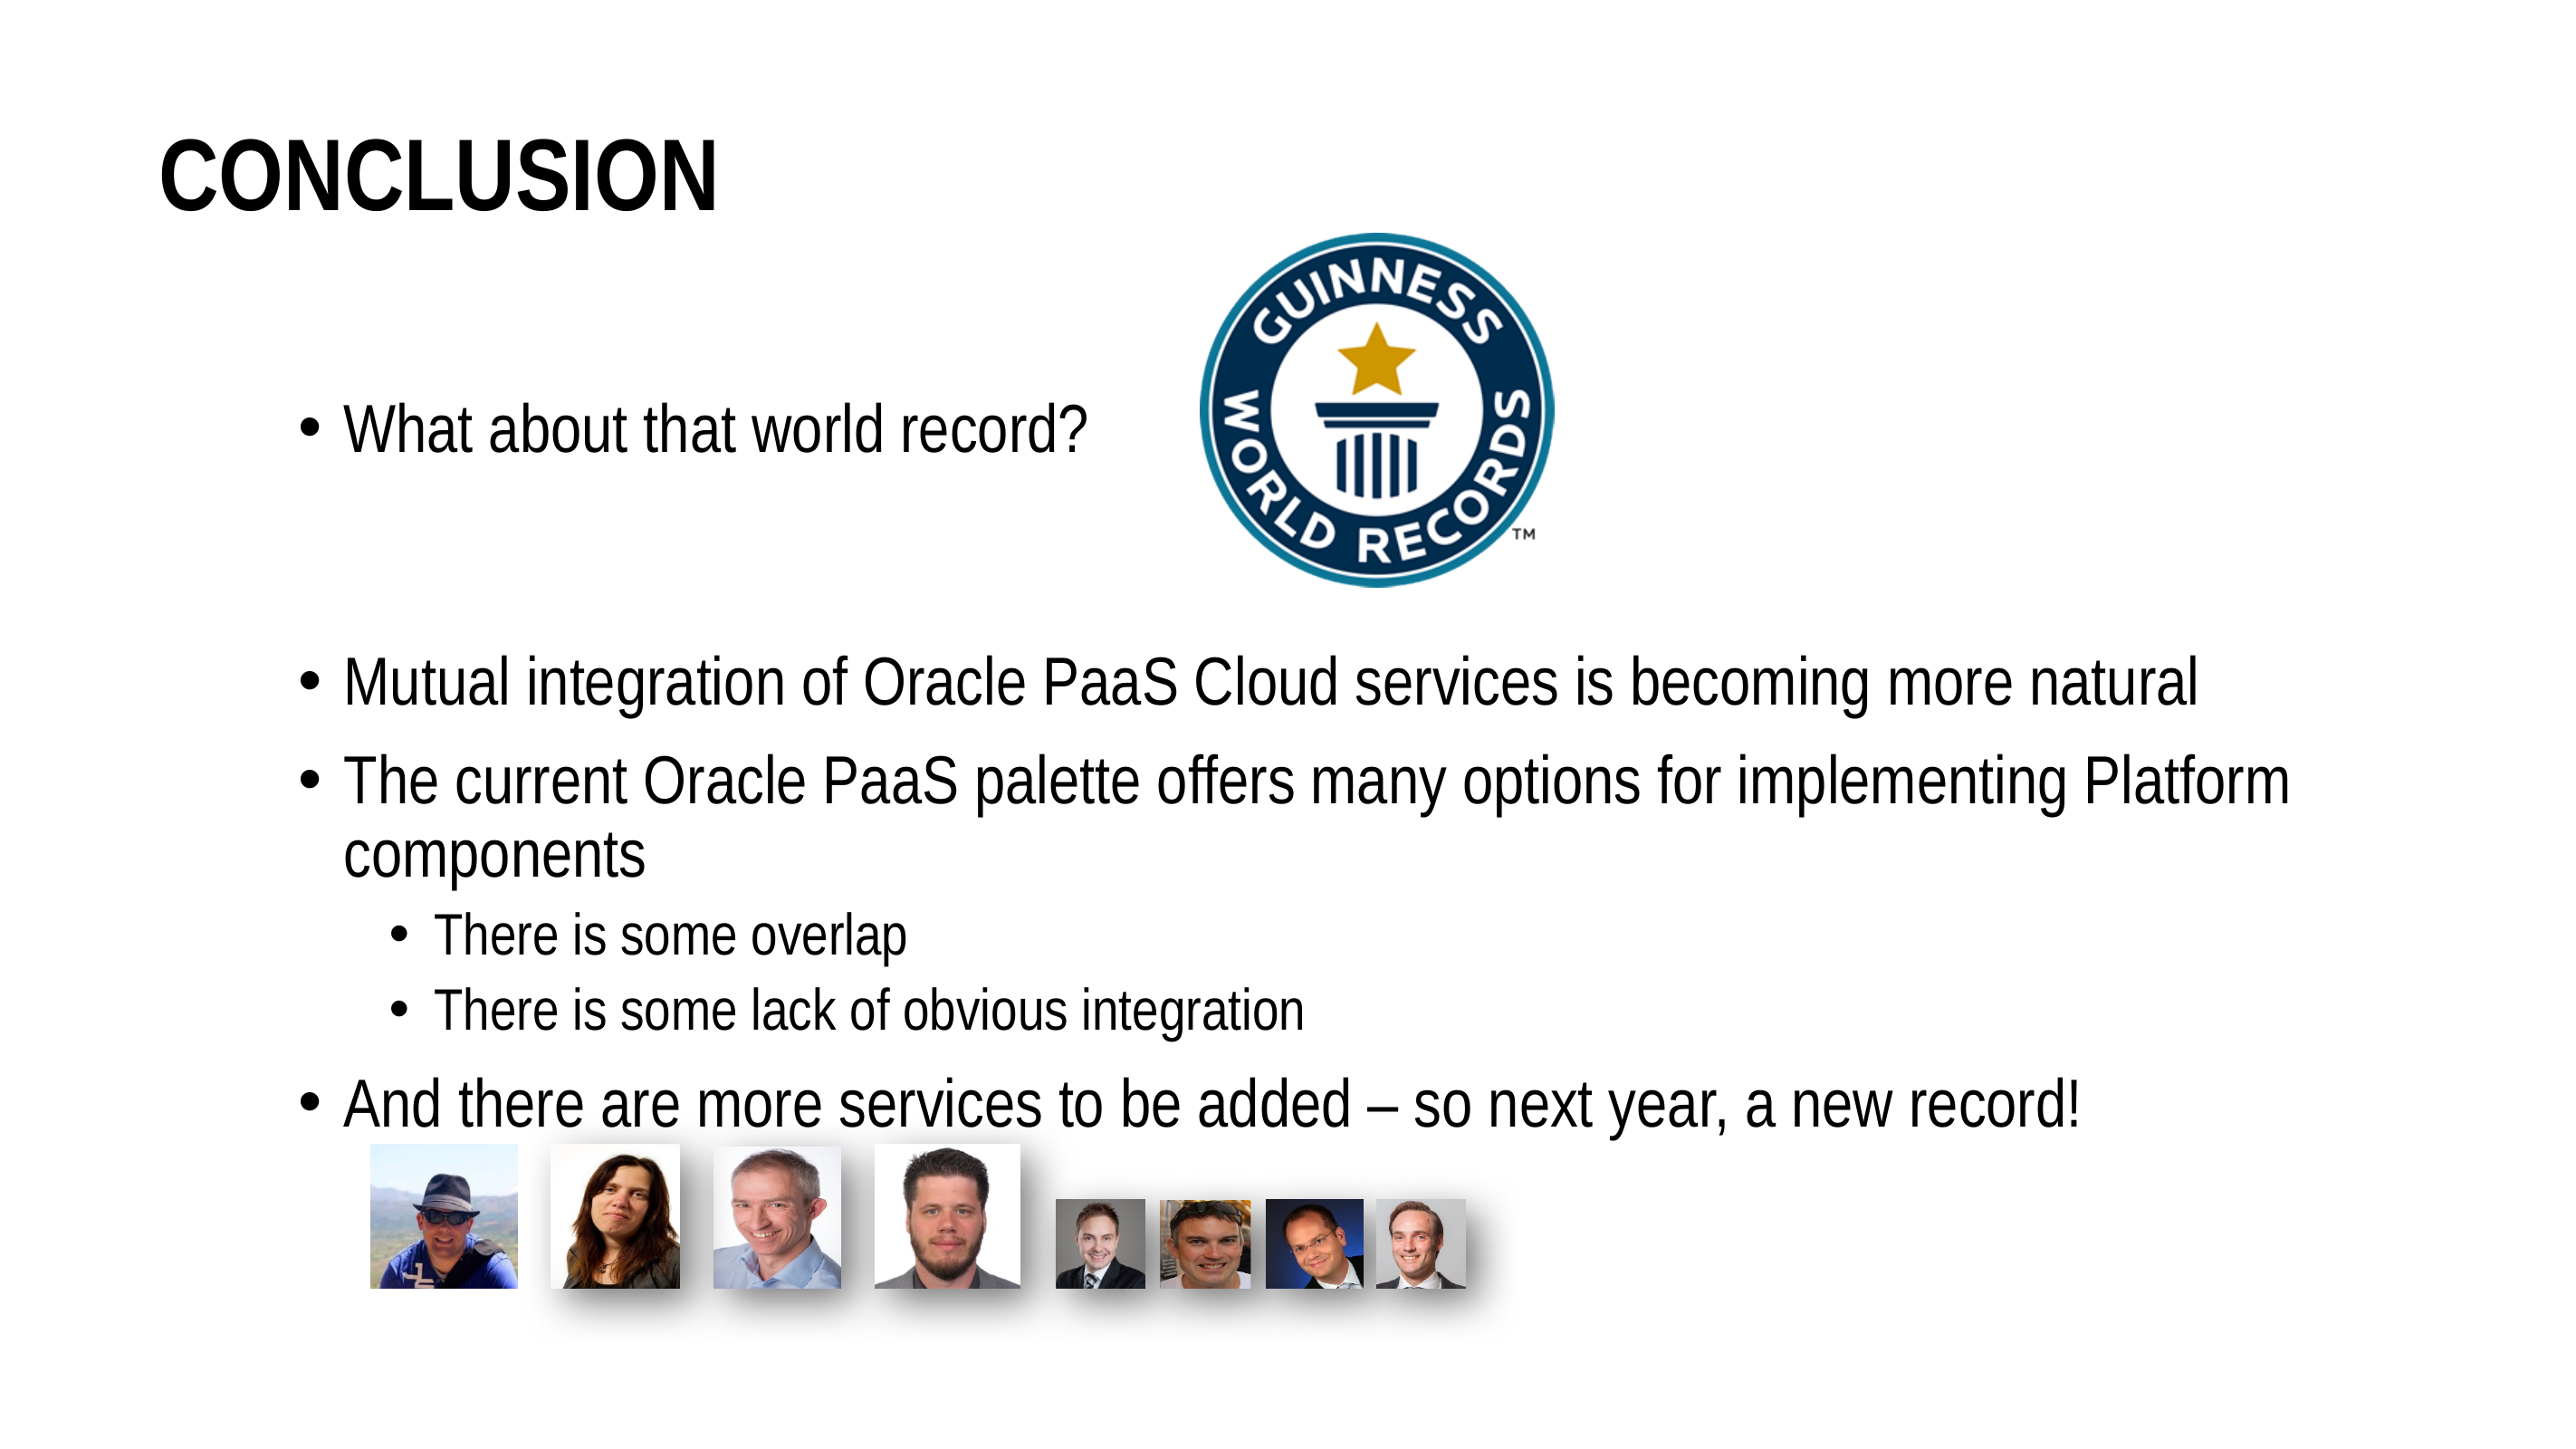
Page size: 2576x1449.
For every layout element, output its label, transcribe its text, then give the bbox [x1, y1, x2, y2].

title Conclusion [145, 125, 2059, 326]
picture [1056, 1199, 1145, 1289]
picture [713, 1147, 842, 1289]
picture [551, 1144, 680, 1289]
picture [370, 1144, 518, 1289]
picture [875, 1144, 1020, 1289]
list What about that world record? Mutual integration of Oracle PaaS Cloud services is becoming more natural The current Oracle PaaS palette offers many options for implementing Platform components There is some overlap There is some lack of obvious integration And there are more services to be added – so next year, a new record! [284, 387, 2499, 1238]
picture [1160, 1199, 1251, 1289]
picture [1266, 1199, 1364, 1289]
picture [1200, 233, 1555, 588]
picture [1376, 1199, 1466, 1289]
